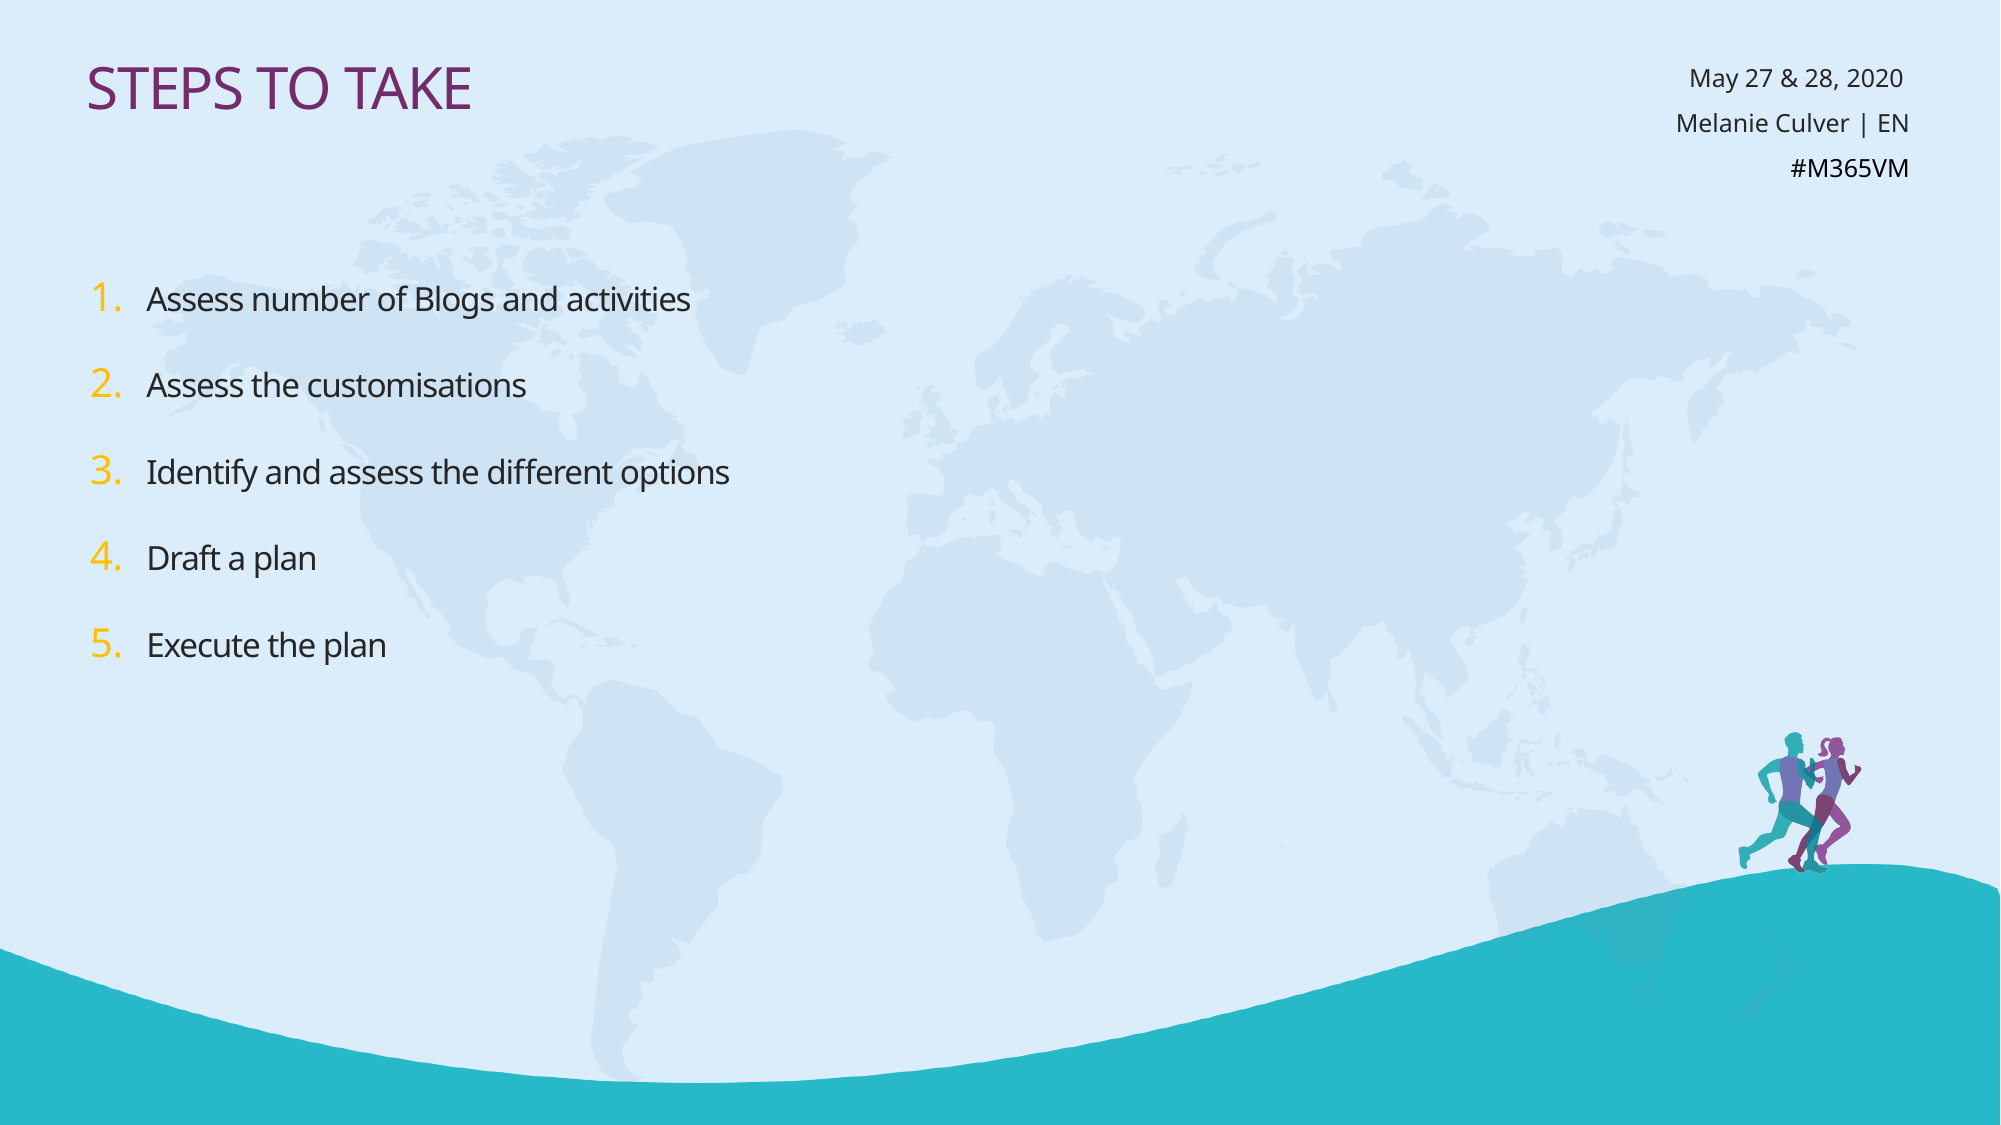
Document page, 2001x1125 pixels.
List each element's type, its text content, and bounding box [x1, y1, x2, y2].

list Assess number of Blogs and activities Assess the customisations Identify and assess the different options Draft a plan Execute the plan [75, 230, 1542, 869]
title Steps to take [71, 37, 1538, 144]
picture [0, 0, 2001, 1125]
